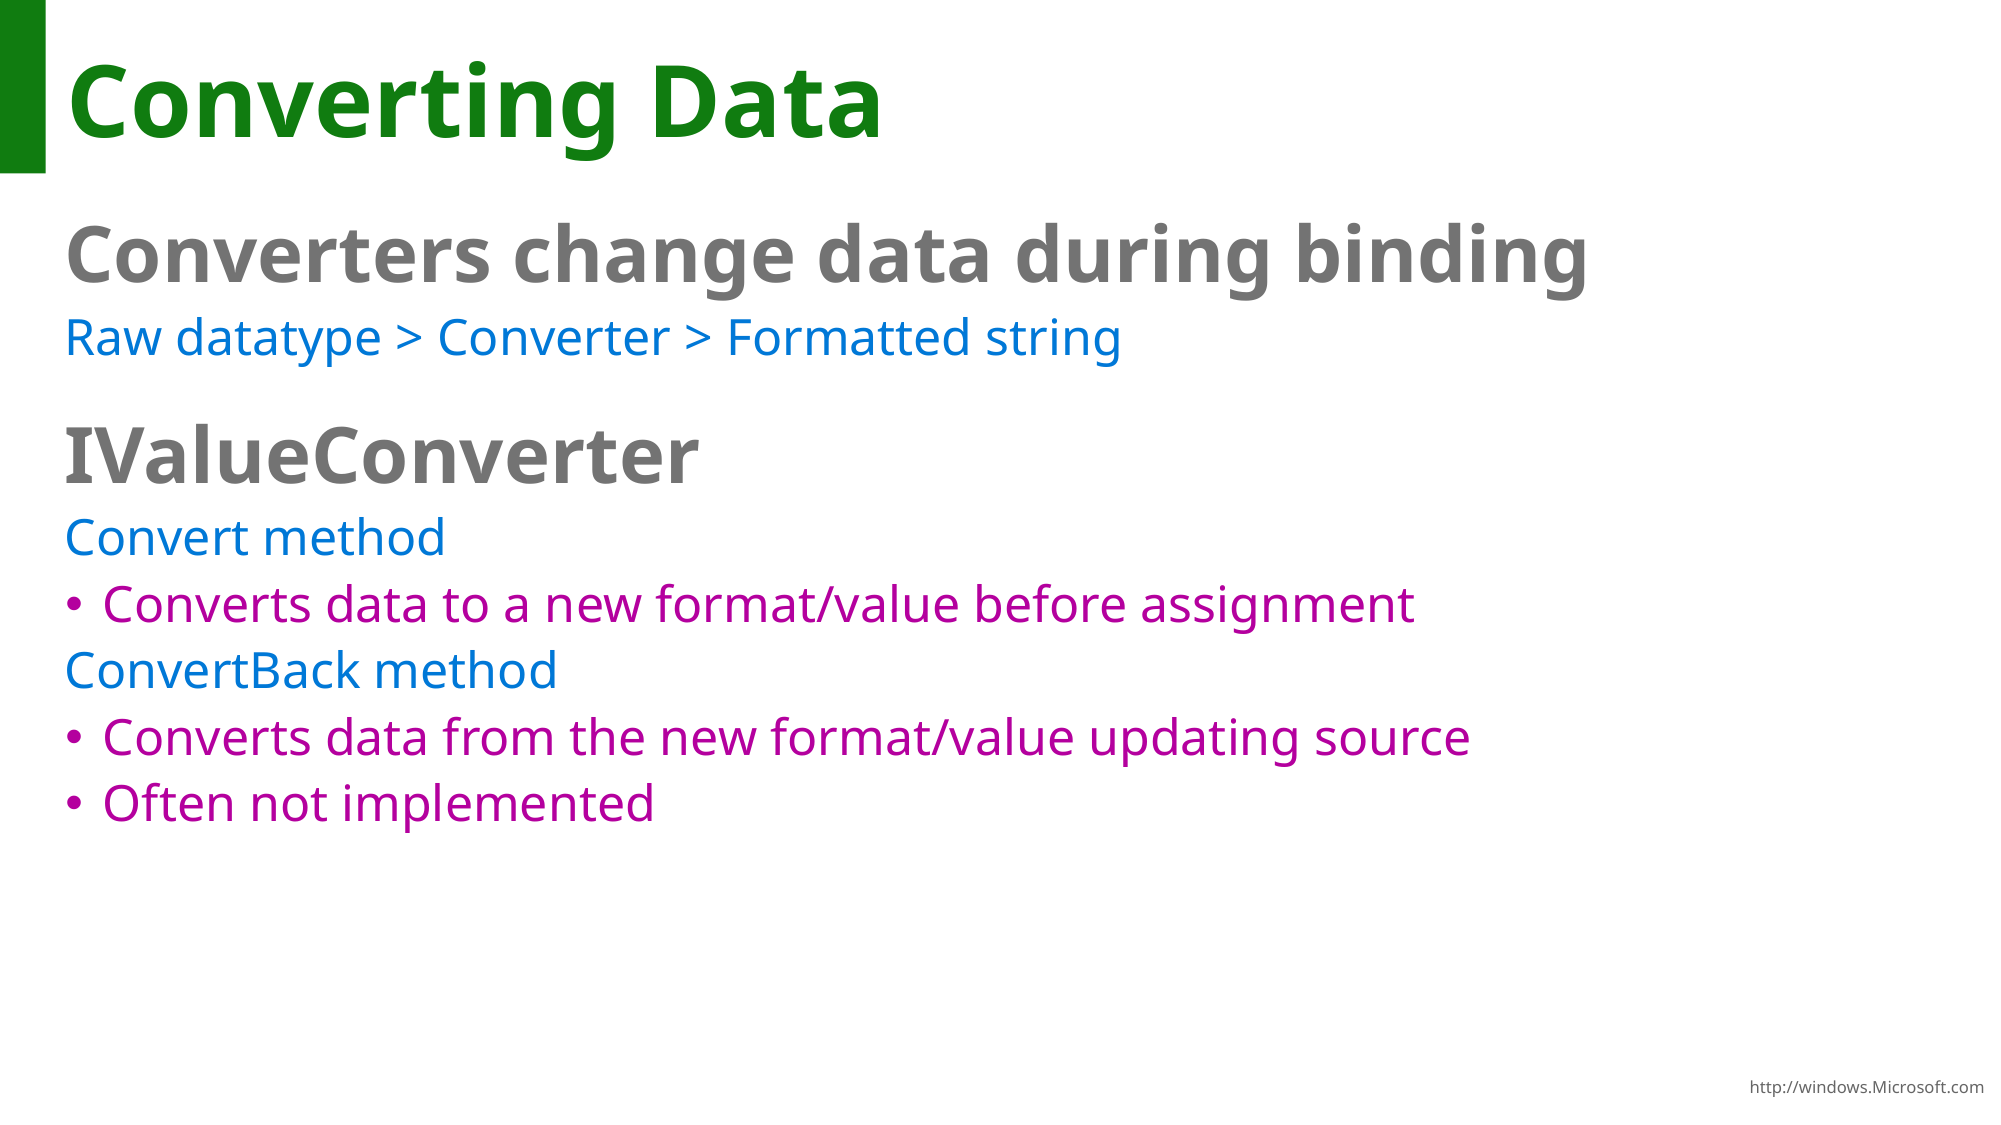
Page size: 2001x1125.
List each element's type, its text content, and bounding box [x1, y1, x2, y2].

title Converting Data [44, 33, 1956, 195]
list Converters change data during binding Raw datatype > Converter > Formatted string IValueConverter Convert method Converts data to a new format/value before assignment ConvertBack method Converts data from the new format/value updating source Often not implemented [42, 197, 2000, 1125]
